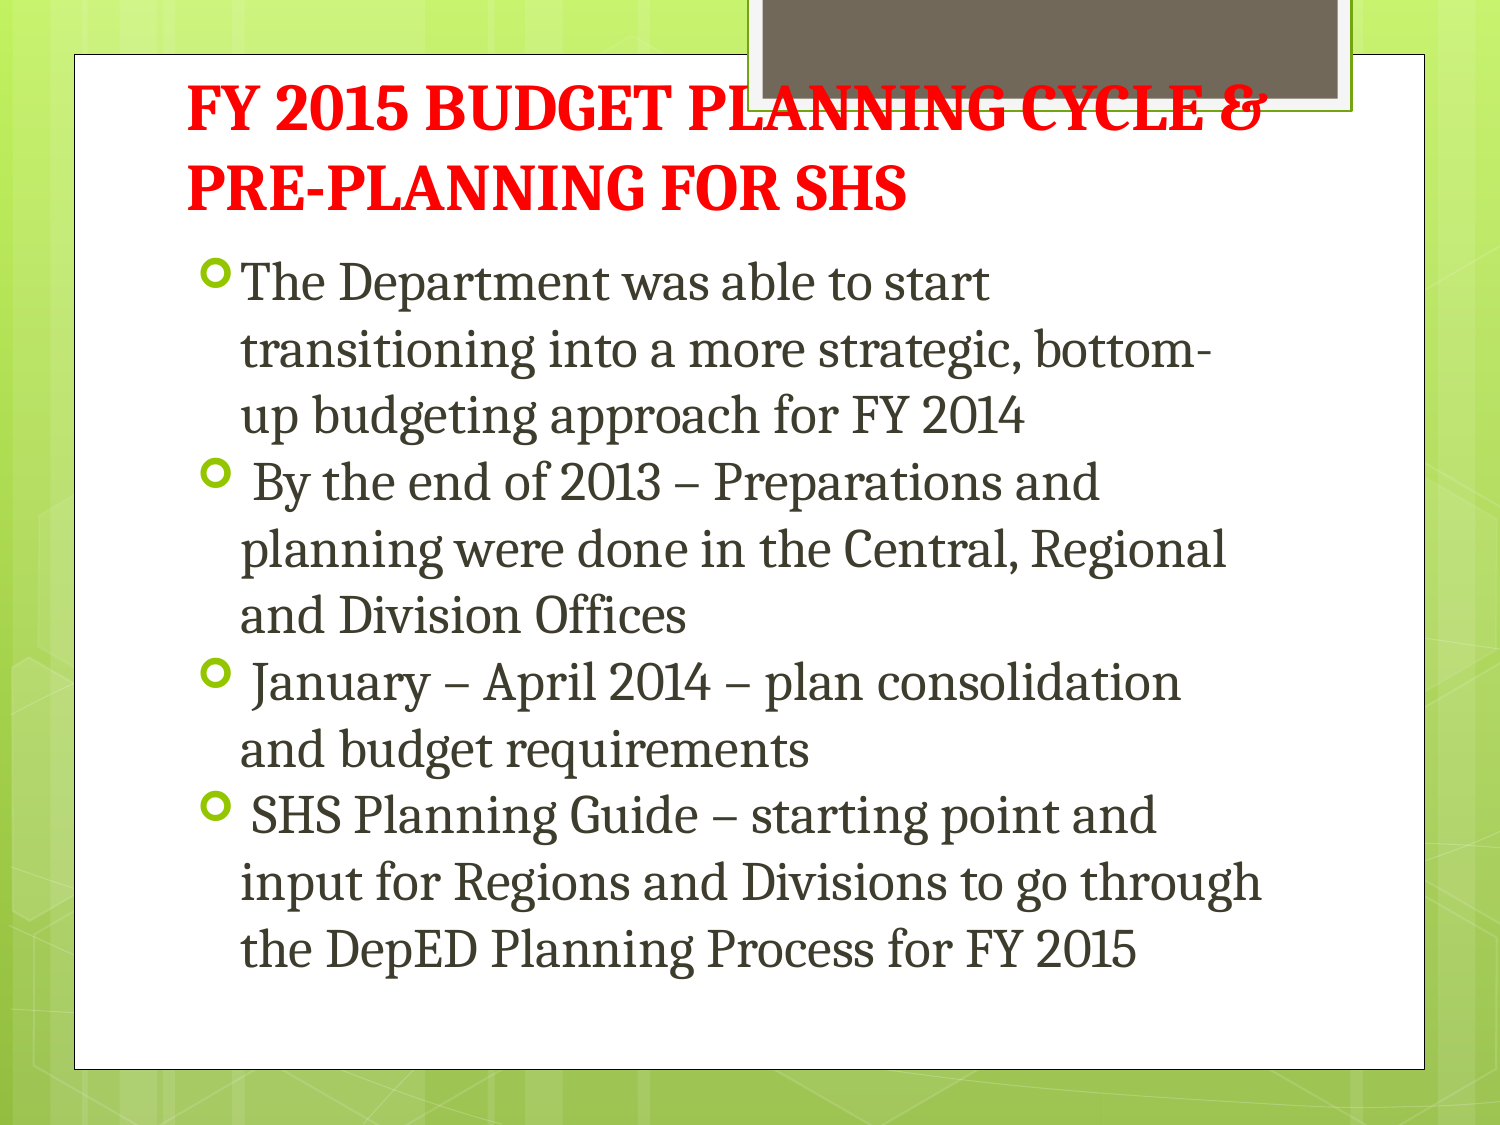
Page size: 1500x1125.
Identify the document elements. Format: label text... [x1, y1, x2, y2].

title FY 2015 BUDGET PLANNING CYCLE & PRE-PLANNING FOR SHS [171, 125, 1324, 232]
list The Department was able to start transitioning into a more strategic, bottom-up budgeting approach for FY 2014 By the end of 2013 – Preparations and planning were done in the Central, Regional and Division Offices January – April 2014 – plan consolidation and budget requirements SHS Planning Guide – starting point and input for Regions and Divisions to go through the DepED Planning Process for FY 2015 [171, 237, 1283, 1025]
